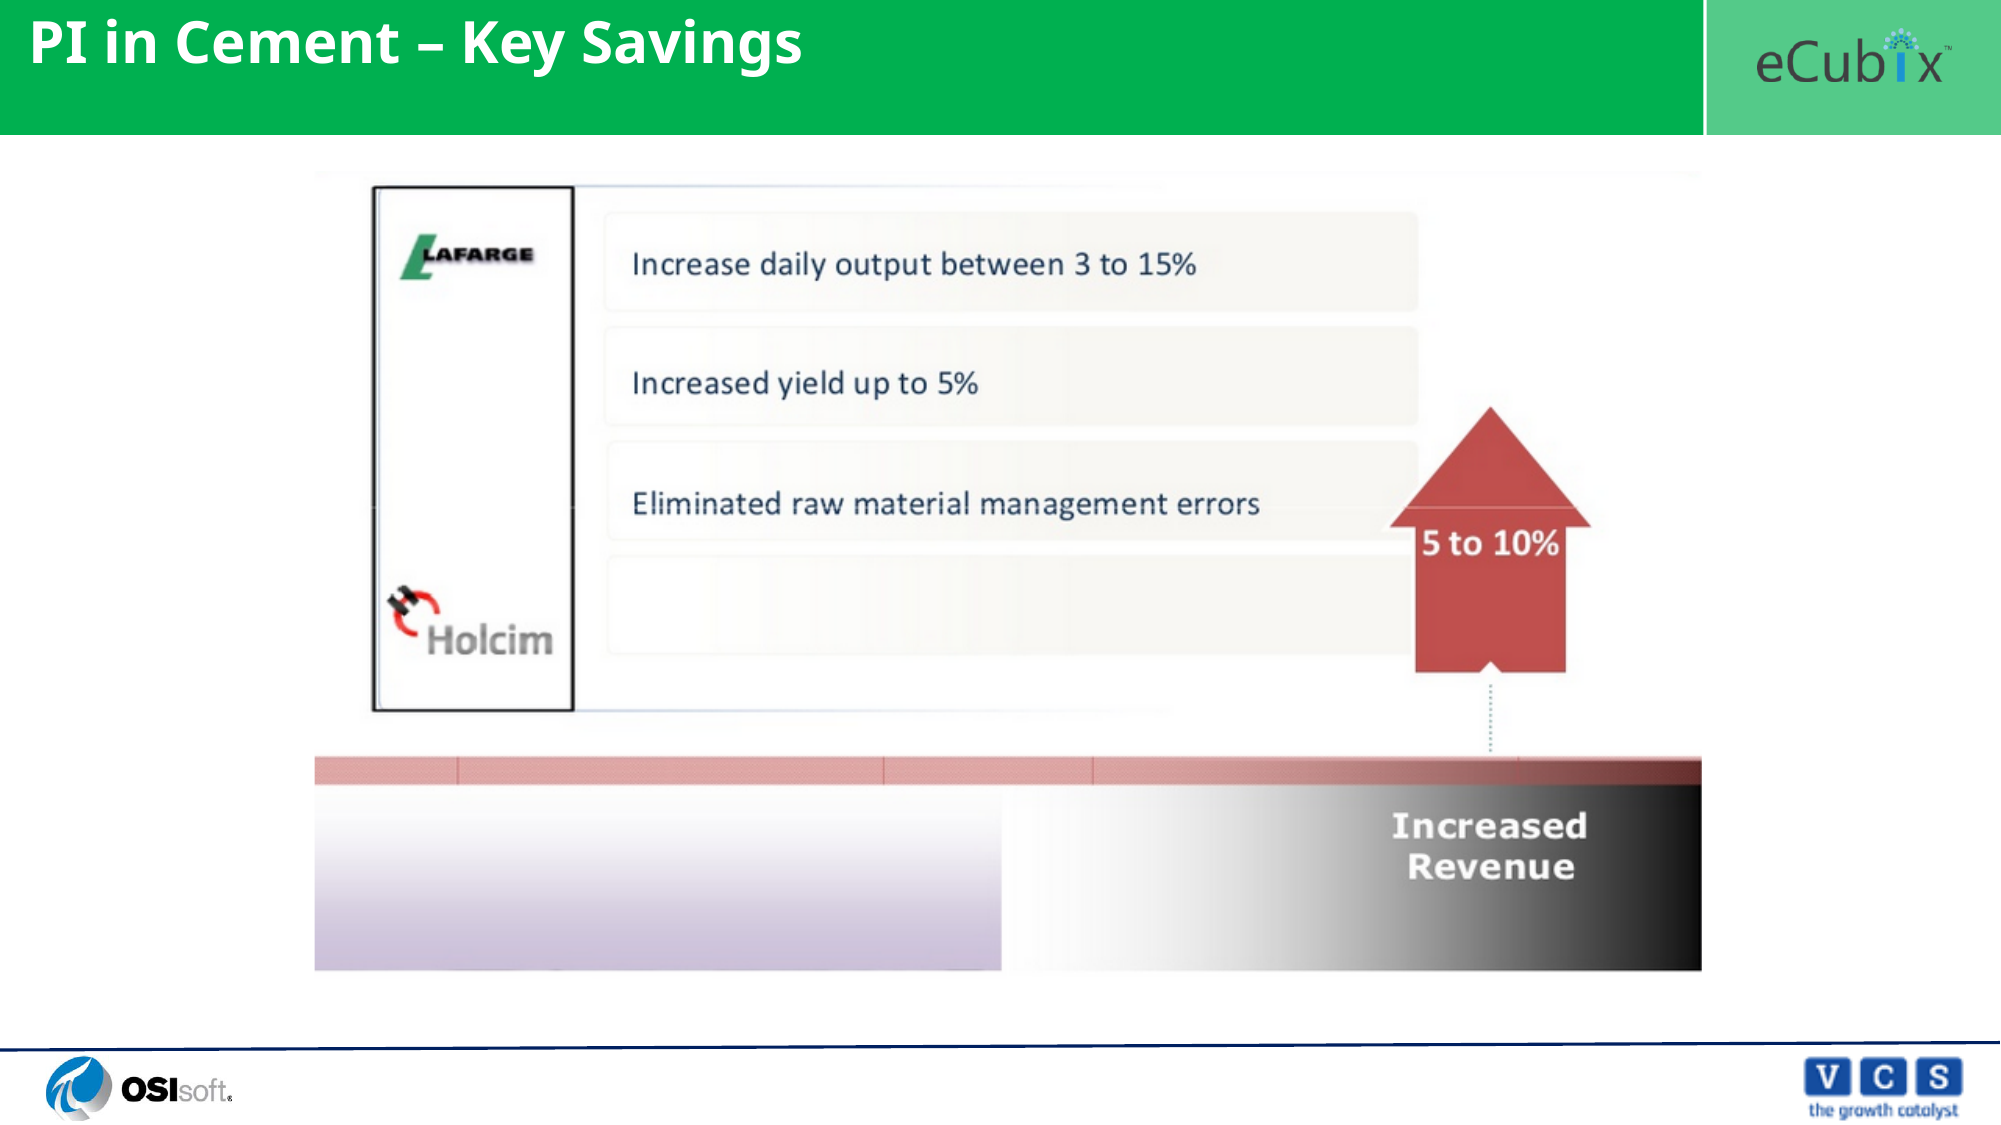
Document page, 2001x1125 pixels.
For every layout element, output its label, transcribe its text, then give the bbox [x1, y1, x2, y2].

picture [314, 171, 1703, 1003]
picture [1757, 28, 1952, 82]
title PI in Cement – Key Savings [14, 5, 1695, 105]
picture [1798, 1051, 1966, 1123]
